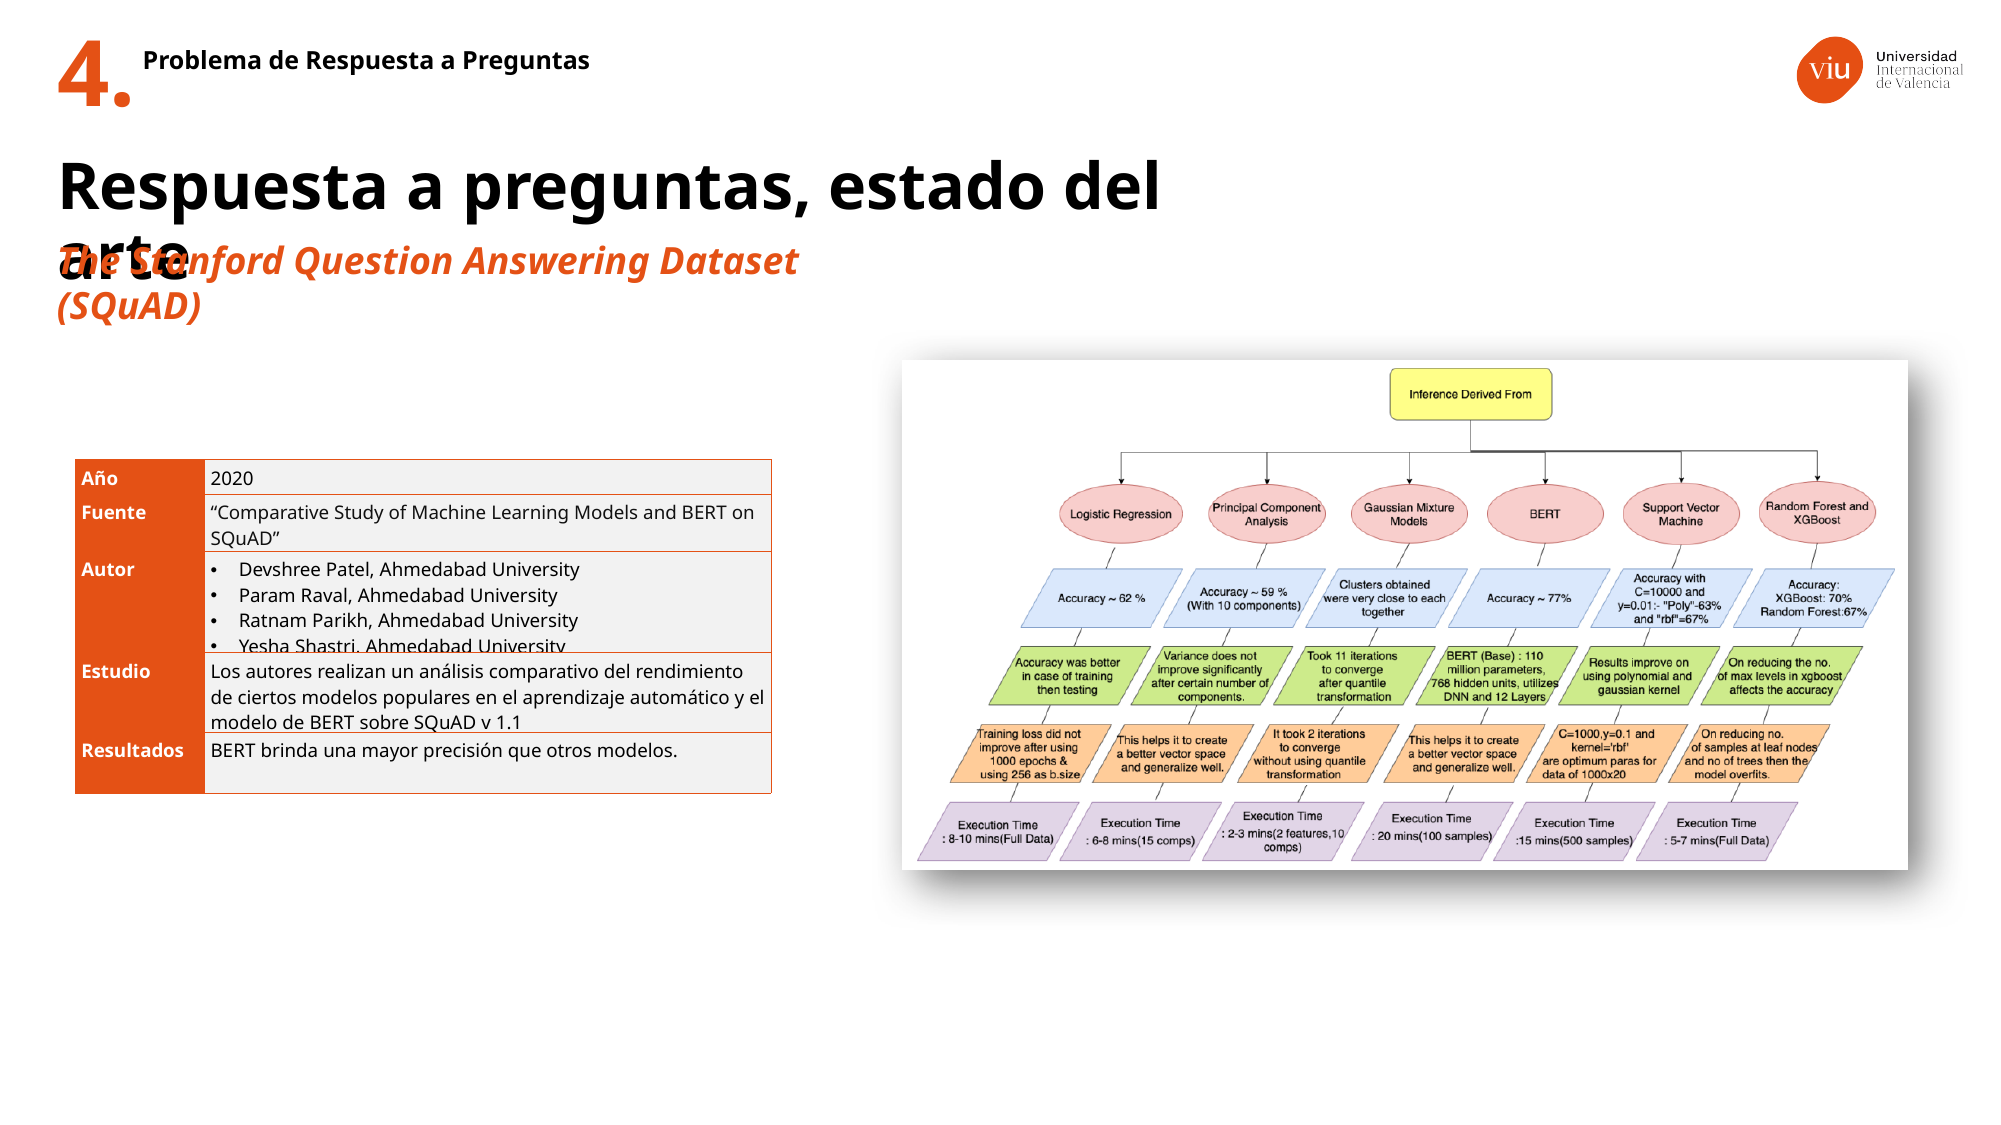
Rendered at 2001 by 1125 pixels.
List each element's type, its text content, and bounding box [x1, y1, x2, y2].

table_cell Autor [76, 552, 204, 652]
picture [1781, 20, 1979, 120]
table_cell BERT brinda una mayor precisión que otros modelos. [205, 733, 771, 793]
table_cell “Comparative Study of Machine Learning Models and BERT on SQuAD” [205, 495, 771, 551]
table_cell Resultados [76, 733, 204, 793]
list Respuesta a preguntas, estado del arte [42, 146, 1207, 233]
table_header Año [76, 460, 204, 494]
text_box Problema de Respuesta a Preguntas [127, 37, 810, 85]
picture [902, 360, 1908, 870]
text_box 4. [42, 48, 164, 105]
table_cell Fuente [76, 495, 204, 551]
table_header 2020 [205, 460, 771, 494]
table_cell Devshree Patel, Ahmedabad University Param Raval, Ahmedabad University Ratnam Parikh, Ahmedabad University Yesha Shastri, Ahmedabad University [205, 552, 771, 652]
text_box The Stanford Question Answering Dataset (SQuAD) [42, 229, 879, 334]
table_cell Los autores realizan un análisis comparativo del rendimiento de ciertos modelos populares en el aprendizaje automático y el modelo de BERT sobre SQuAD v 1.1 [205, 653, 771, 732]
table_cell Estudio [76, 653, 204, 732]
